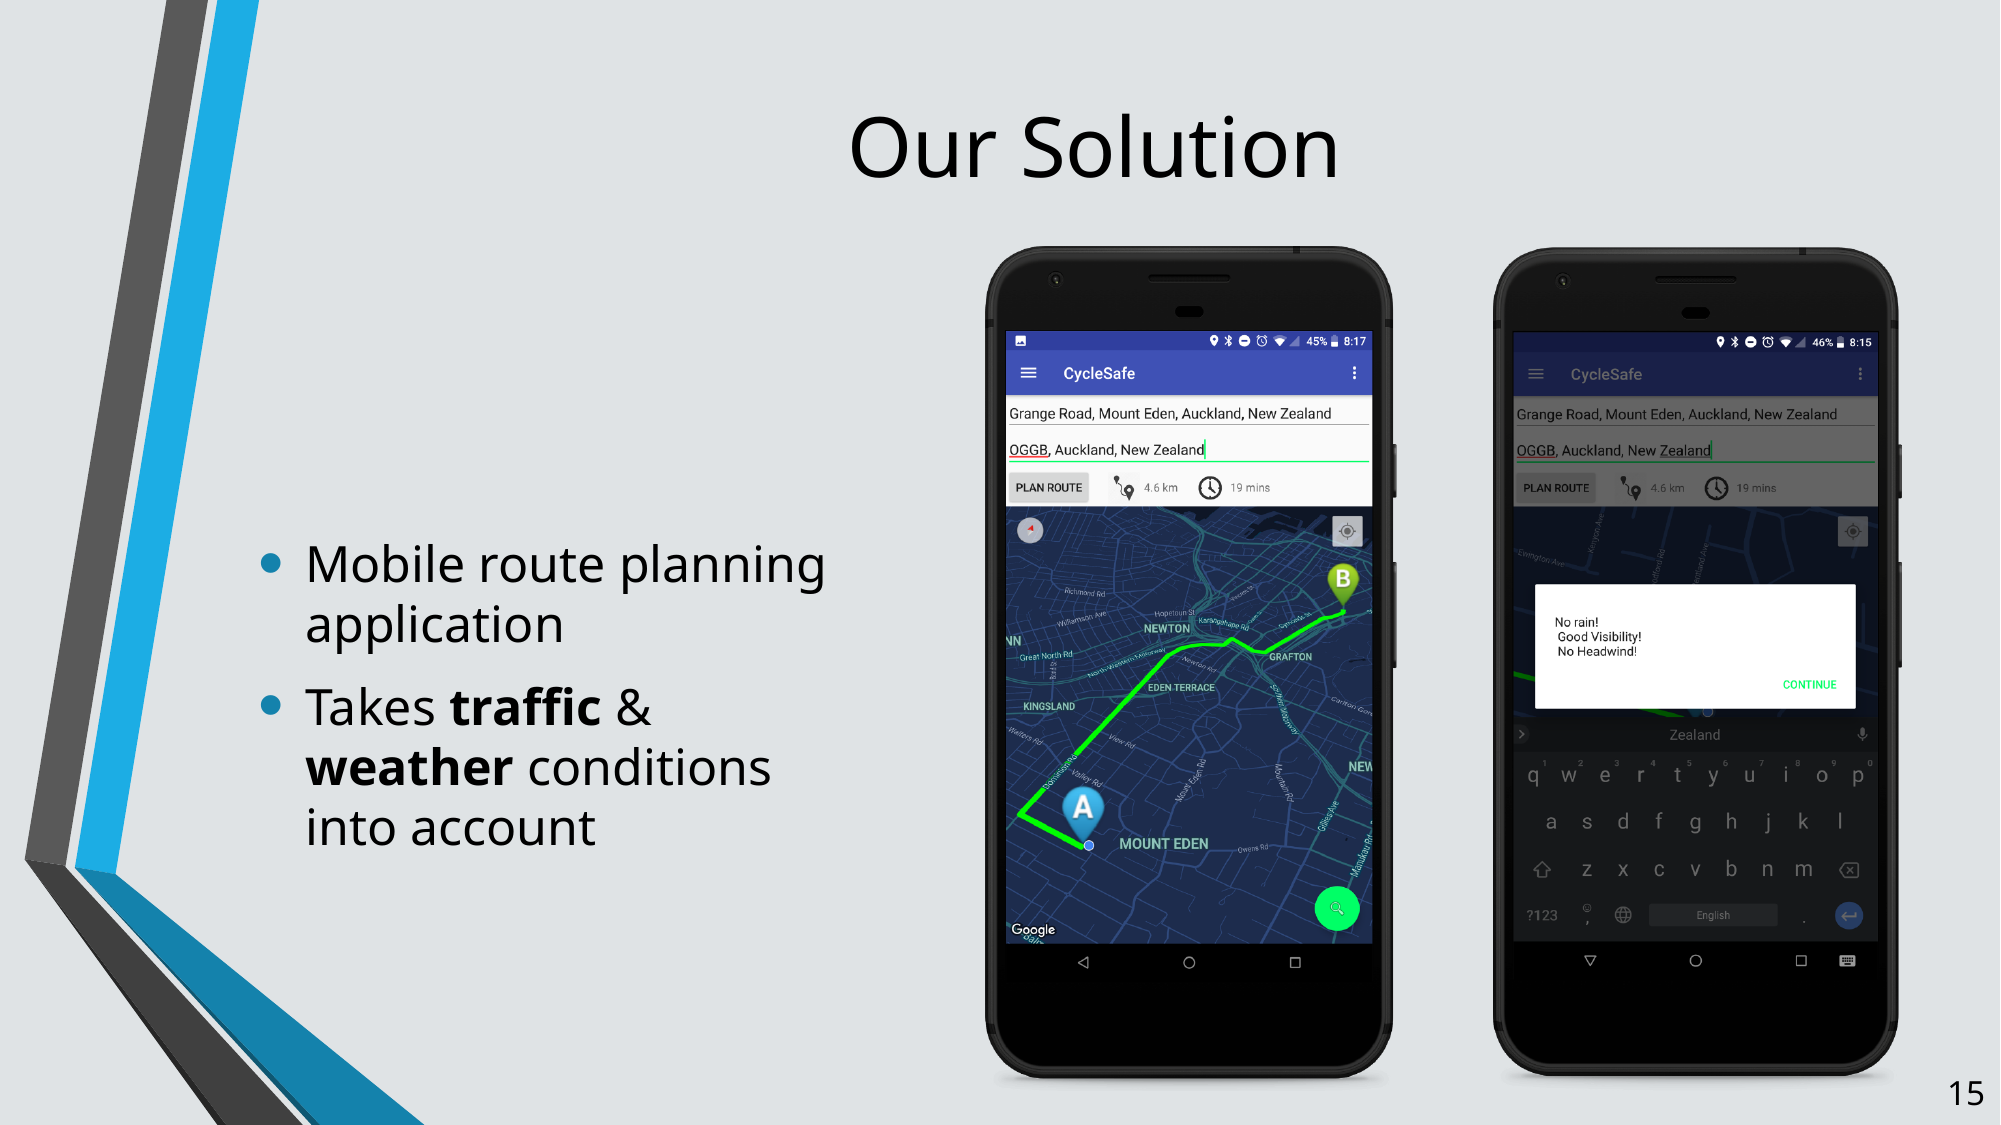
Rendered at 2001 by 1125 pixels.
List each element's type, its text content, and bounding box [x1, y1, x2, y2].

picture [1485, 243, 1921, 1092]
title Our Solution [243, 0, 1947, 288]
list Mobile route planning application Takes traffic & weather conditions into account [243, 437, 870, 950]
picture [968, 230, 1421, 1092]
slide_number 15 [1909, 1065, 2000, 1125]
